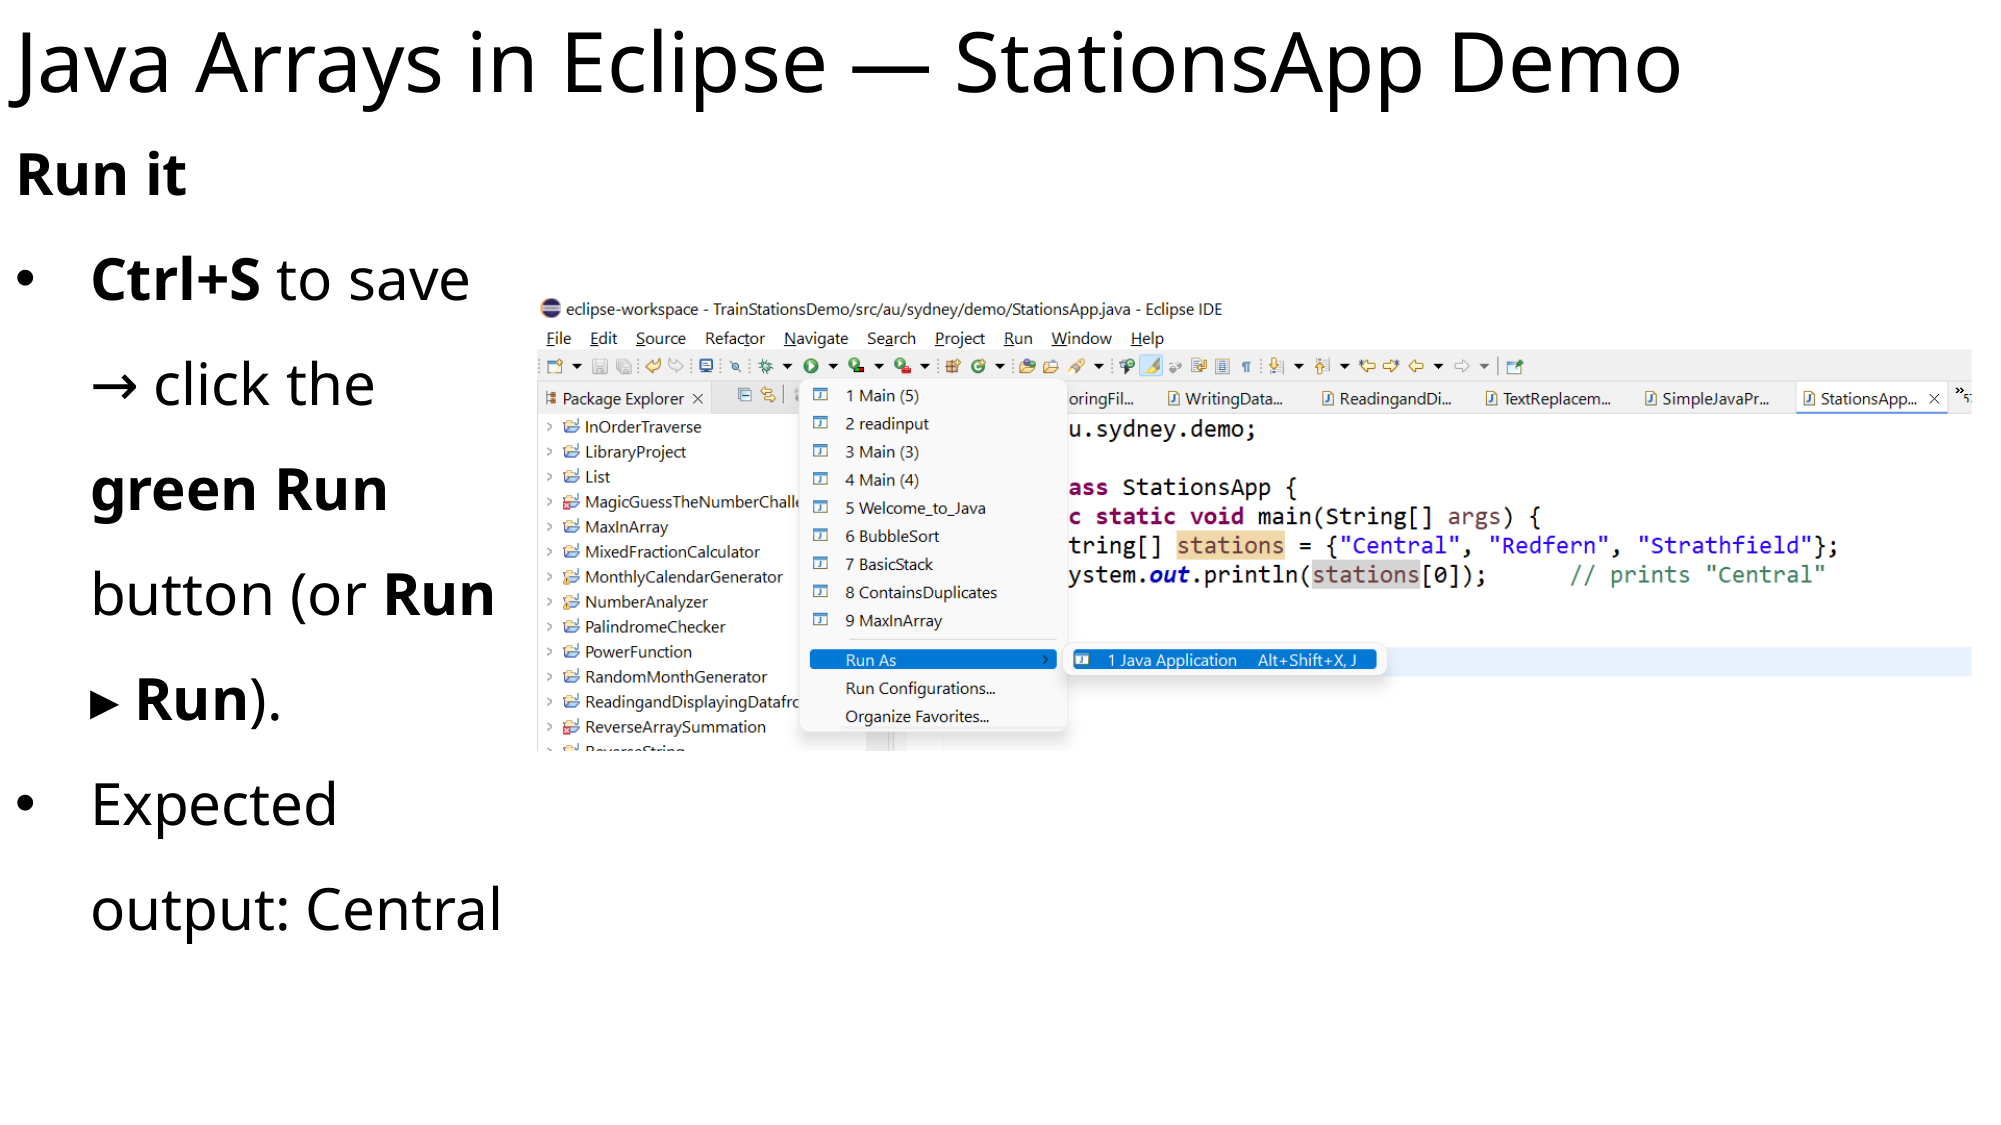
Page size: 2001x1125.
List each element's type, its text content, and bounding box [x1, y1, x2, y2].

text_box Run it Ctrl+S to save → click the green Run button (or Run ▸ Run). Expected output: Central [0, 94, 538, 950]
title Java Arrays in Eclipse — StationsApp Demo [0, 0, 2000, 119]
picture [536, 292, 1973, 752]
